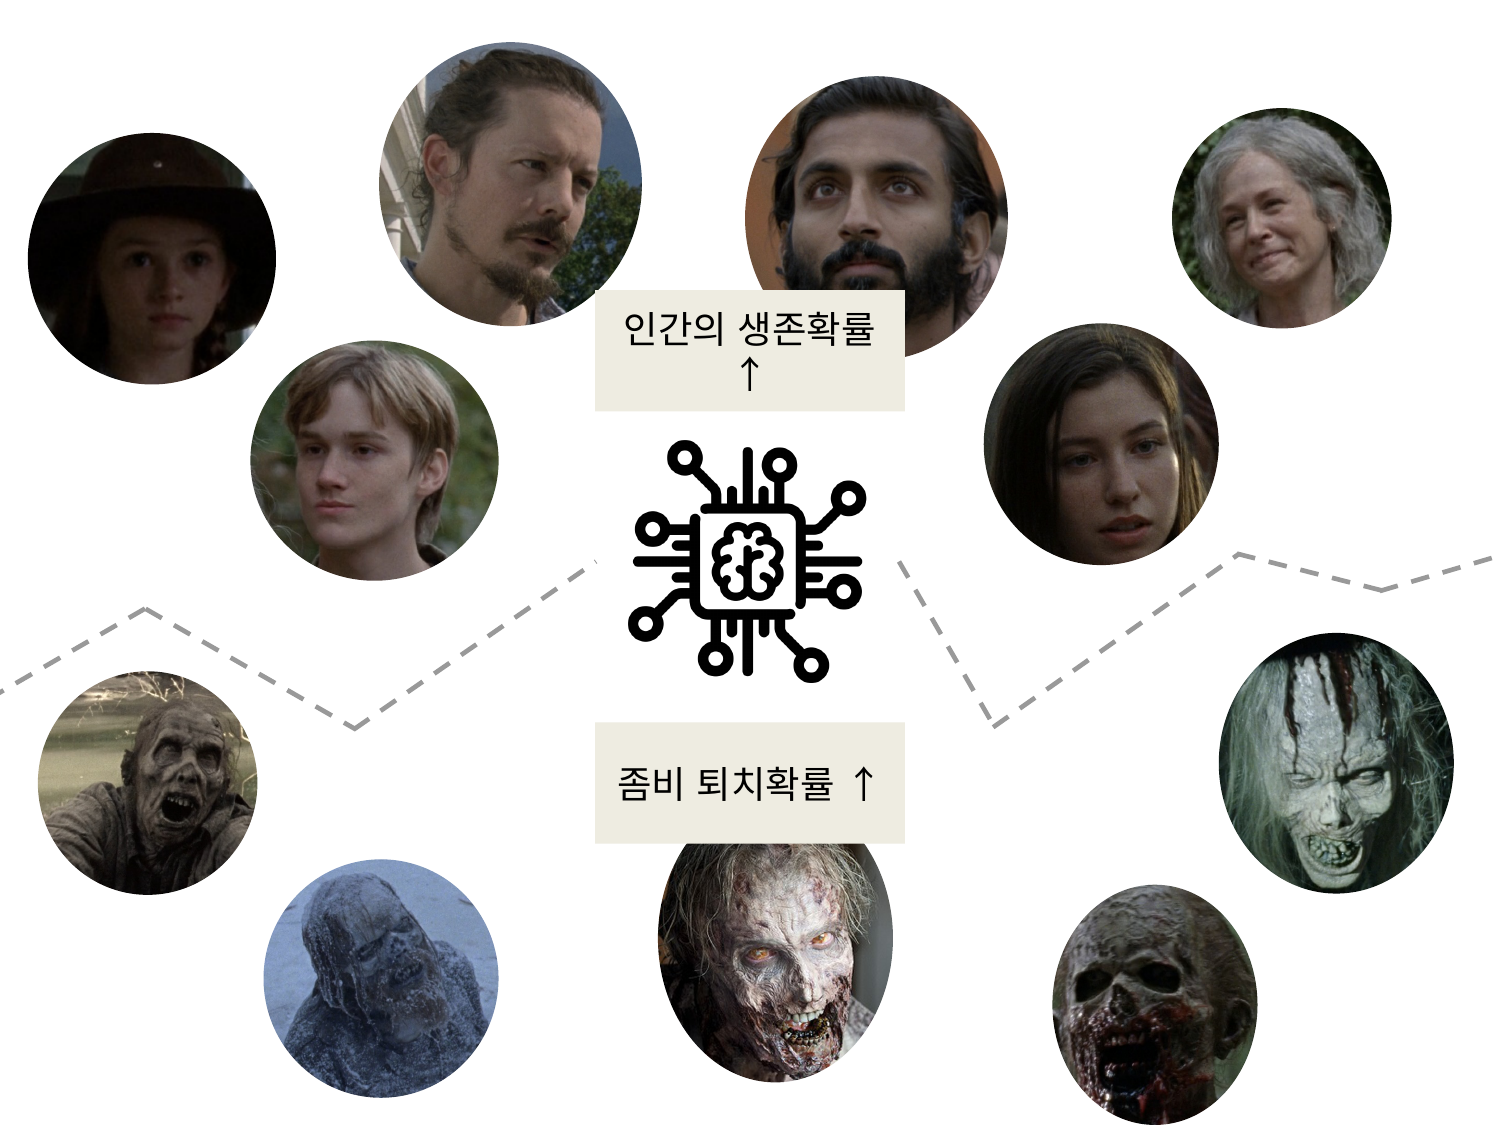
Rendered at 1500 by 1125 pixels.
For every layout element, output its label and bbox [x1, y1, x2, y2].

picture [744, 75, 1009, 289]
picture [657, 844, 894, 1083]
picture [27, 132, 277, 289]
text_box [0, 289, 1500, 844]
picture [1052, 844, 1455, 1125]
picture [37, 844, 258, 896]
picture [263, 859, 499, 1098]
picture [378, 41, 643, 289]
picture [1171, 107, 1392, 289]
